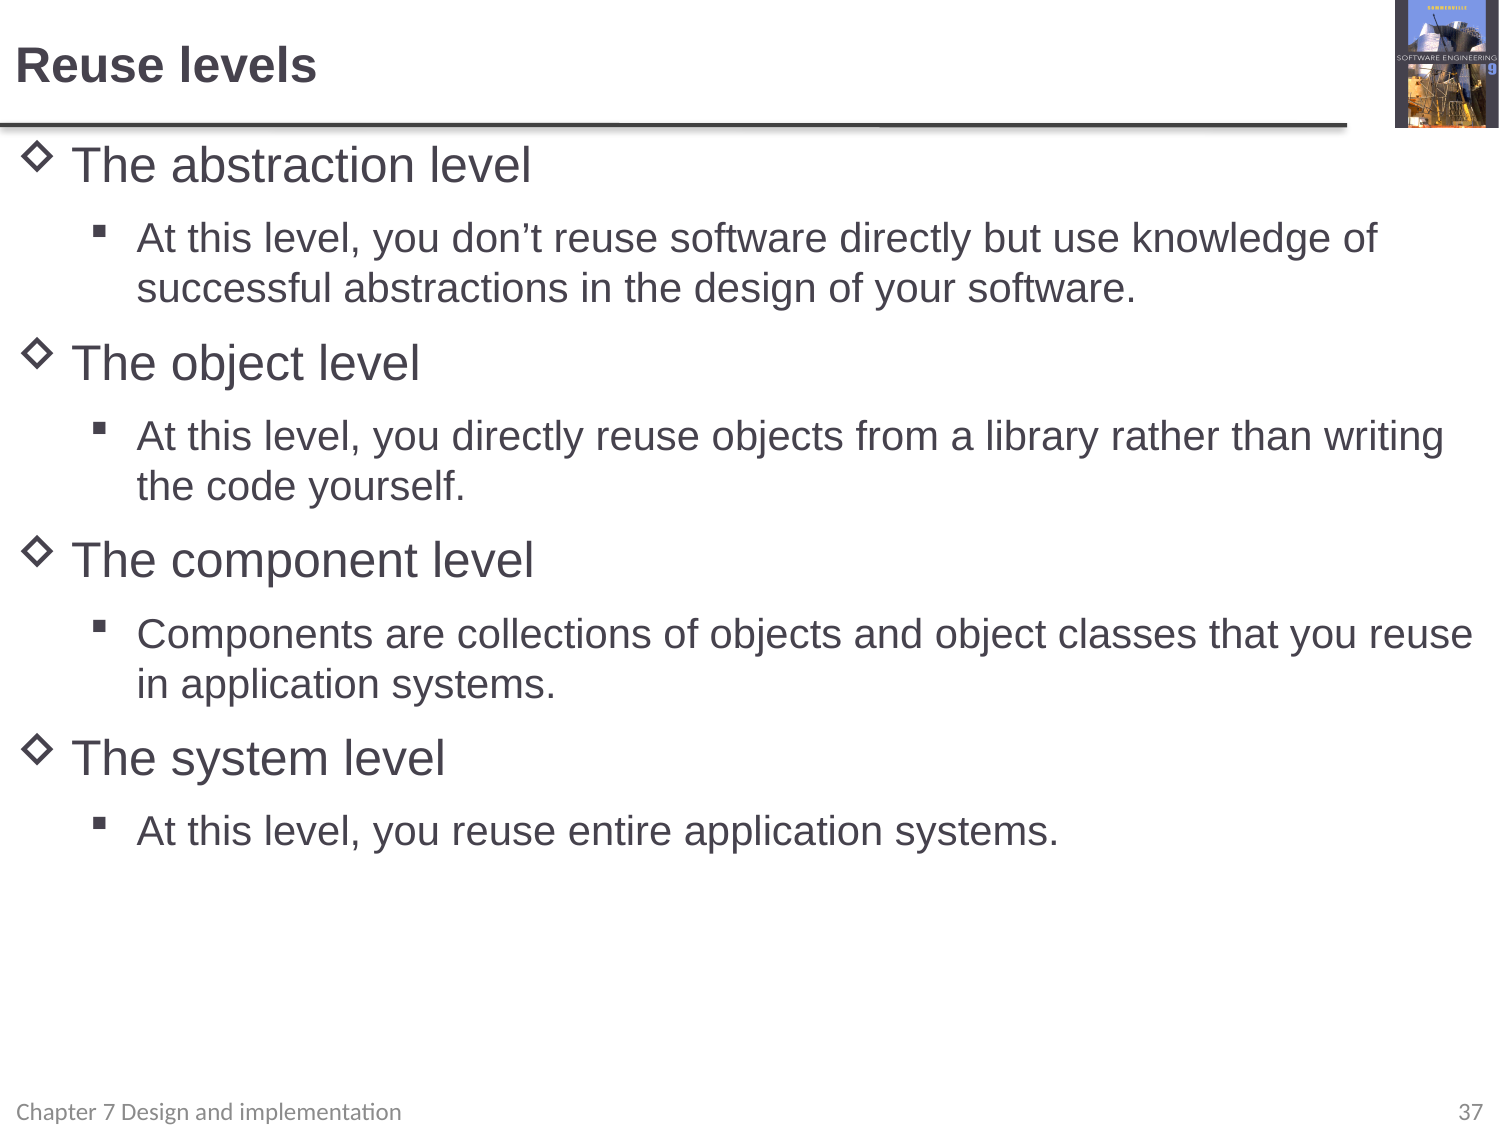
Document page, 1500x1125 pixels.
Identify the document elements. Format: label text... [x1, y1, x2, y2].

footer Chapter 7 Design and implementation [1, 1095, 477, 1125]
title Reuse levels [0, 0, 1397, 125]
list The abstraction level At this level, you don’t reuse software directly but use knowledge of successful abstractions in the design of your software. The object level At this level, you directly reuse objects from a library rather than writing the code yourself. The component level Components are collections of objects and object classes that you reuse in application systems. The system level At this level, you reuse entire application systems. [0, 125, 1500, 1017]
slide_number 37 [1148, 1095, 1499, 1125]
picture [1397, 0, 1499, 125]
